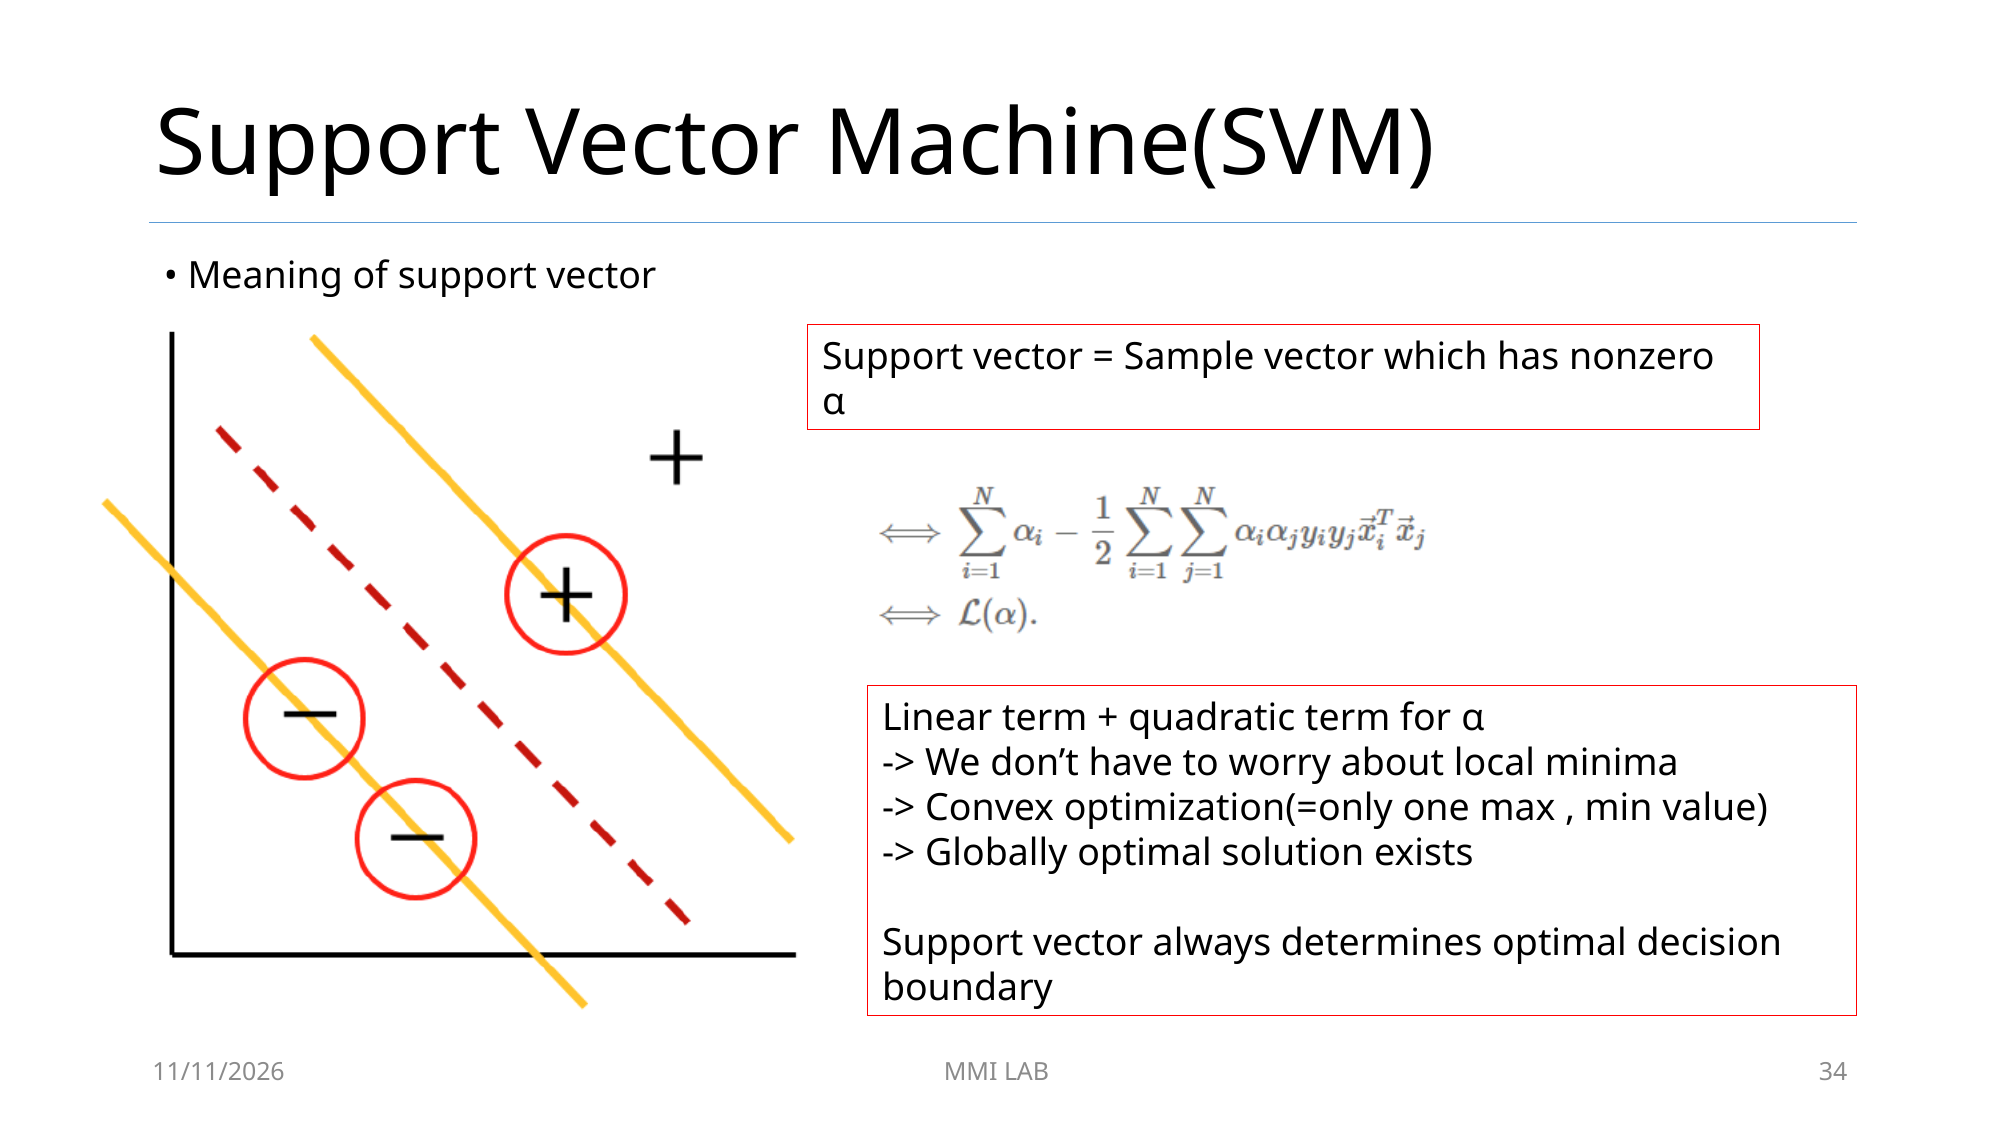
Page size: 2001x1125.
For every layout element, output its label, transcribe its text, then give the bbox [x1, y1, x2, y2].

footer MMI LAB [662, 1042, 1338, 1103]
picture [82, 289, 822, 1012]
text_box • Meaning of support vector [149, 243, 808, 289]
text_box Linear term + quadratic term for α -> We don’t have to worry about local minima -> Convex optimization(=only one max , min value) -> Globally optimal solution exists Support vector always determines optimal decision boundary [867, 685, 1857, 1016]
text_box Support vector = Sample vector which has nonzero α [822, 324, 1760, 430]
title Support Vector Machine(SVM) [140, 36, 1866, 254]
slide_number 34 [1412, 1042, 1863, 1103]
picture [878, 481, 1460, 651]
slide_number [137, 1042, 588, 1103]
